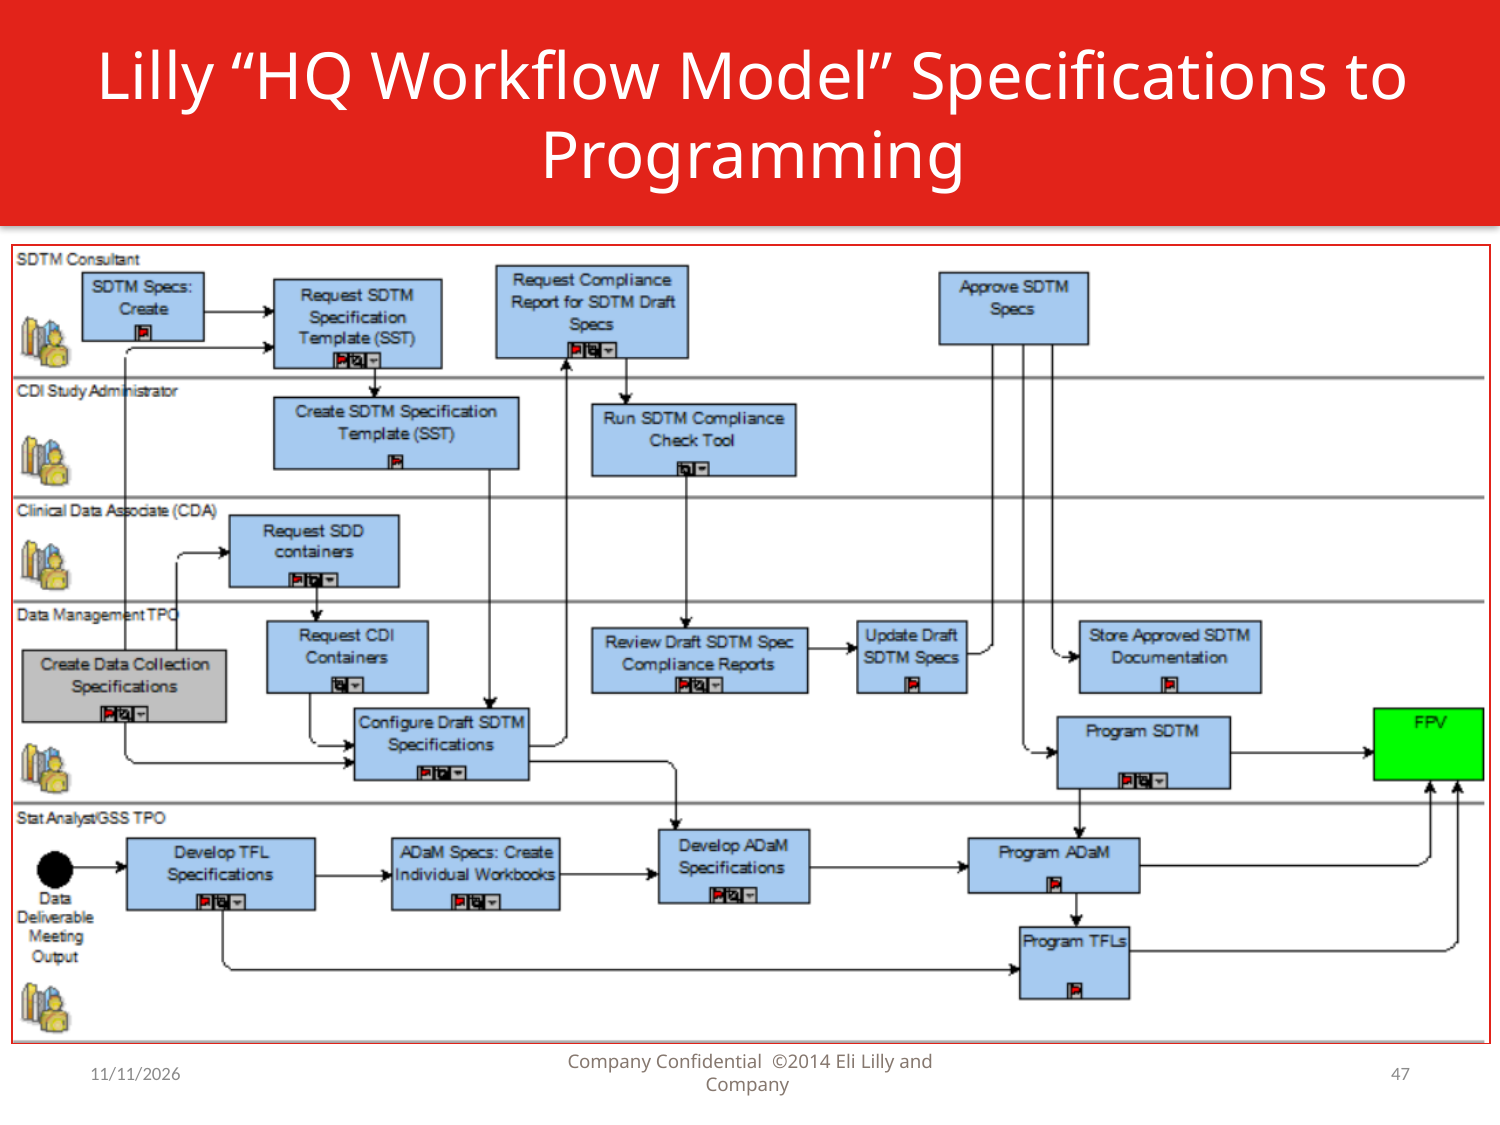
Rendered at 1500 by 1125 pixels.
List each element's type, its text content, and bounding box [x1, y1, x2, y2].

picture [12, 245, 1490, 1043]
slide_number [75, 1052, 425, 1103]
slide_number 47 [1074, 1052, 1425, 1103]
title Lilly “HQ Workflow Model” Specifications to Programming [56, 19, 1450, 207]
footer Company Confidential ©2014 Eli Lilly and Company [512, 1052, 988, 1103]
